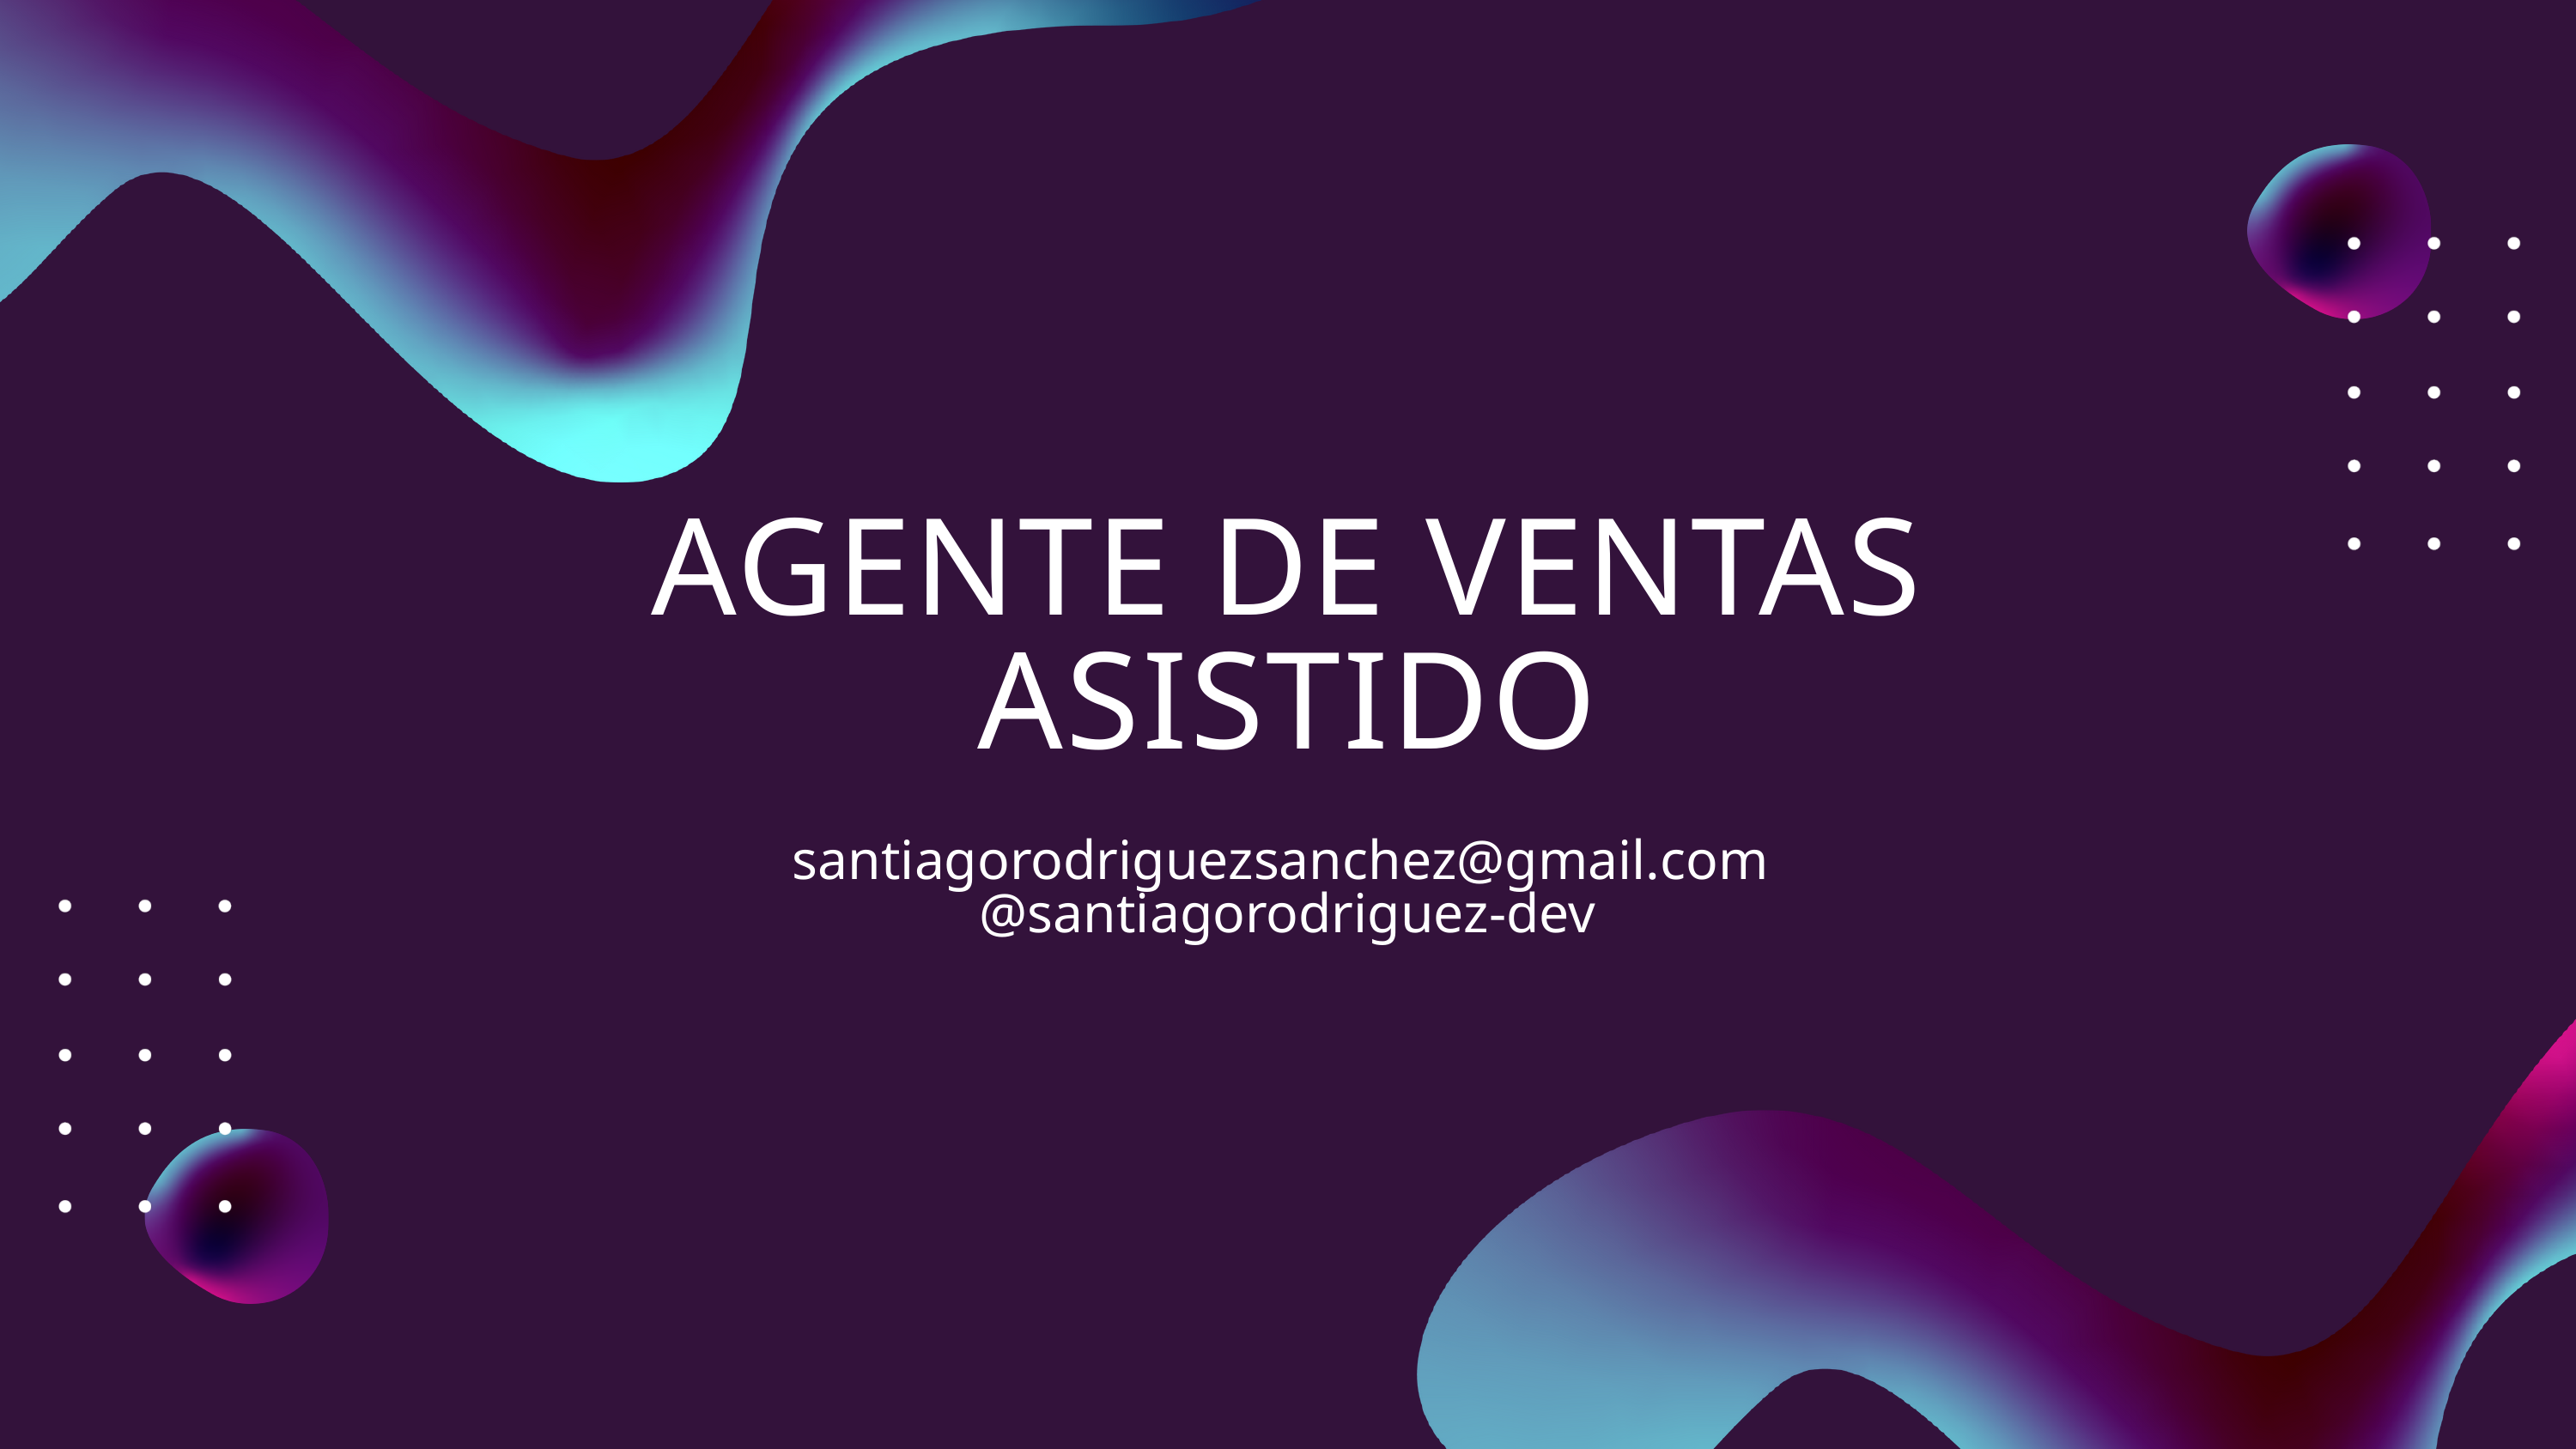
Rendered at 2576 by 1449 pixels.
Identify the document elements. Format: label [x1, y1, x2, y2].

text_box [2247, 144, 2432, 319]
text_box [2339, 232, 2576, 555]
text_box [144, 1129, 329, 1304]
text_box [478, 493, 2098, 949]
text_box [0, 0, 1418, 482]
text_box [0, 894, 237, 1217]
text_box [1417, 870, 2576, 1449]
